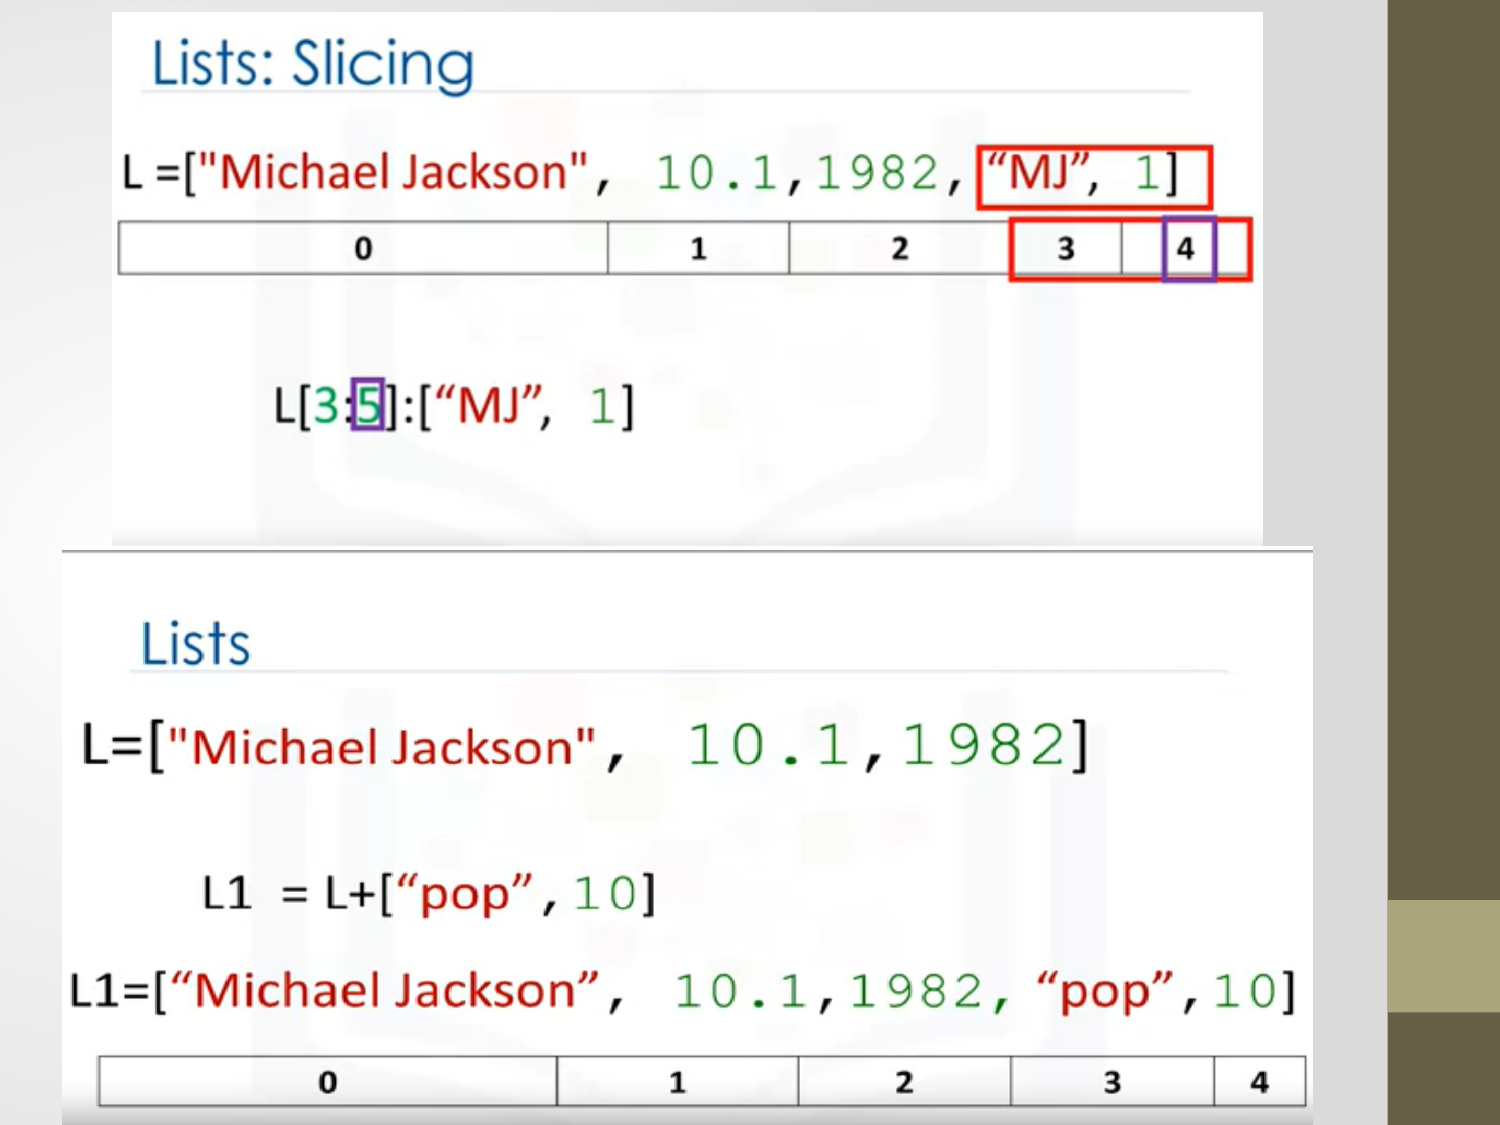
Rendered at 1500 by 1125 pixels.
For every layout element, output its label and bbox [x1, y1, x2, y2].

picture [111, 11, 1263, 546]
list [61, 546, 1313, 1125]
